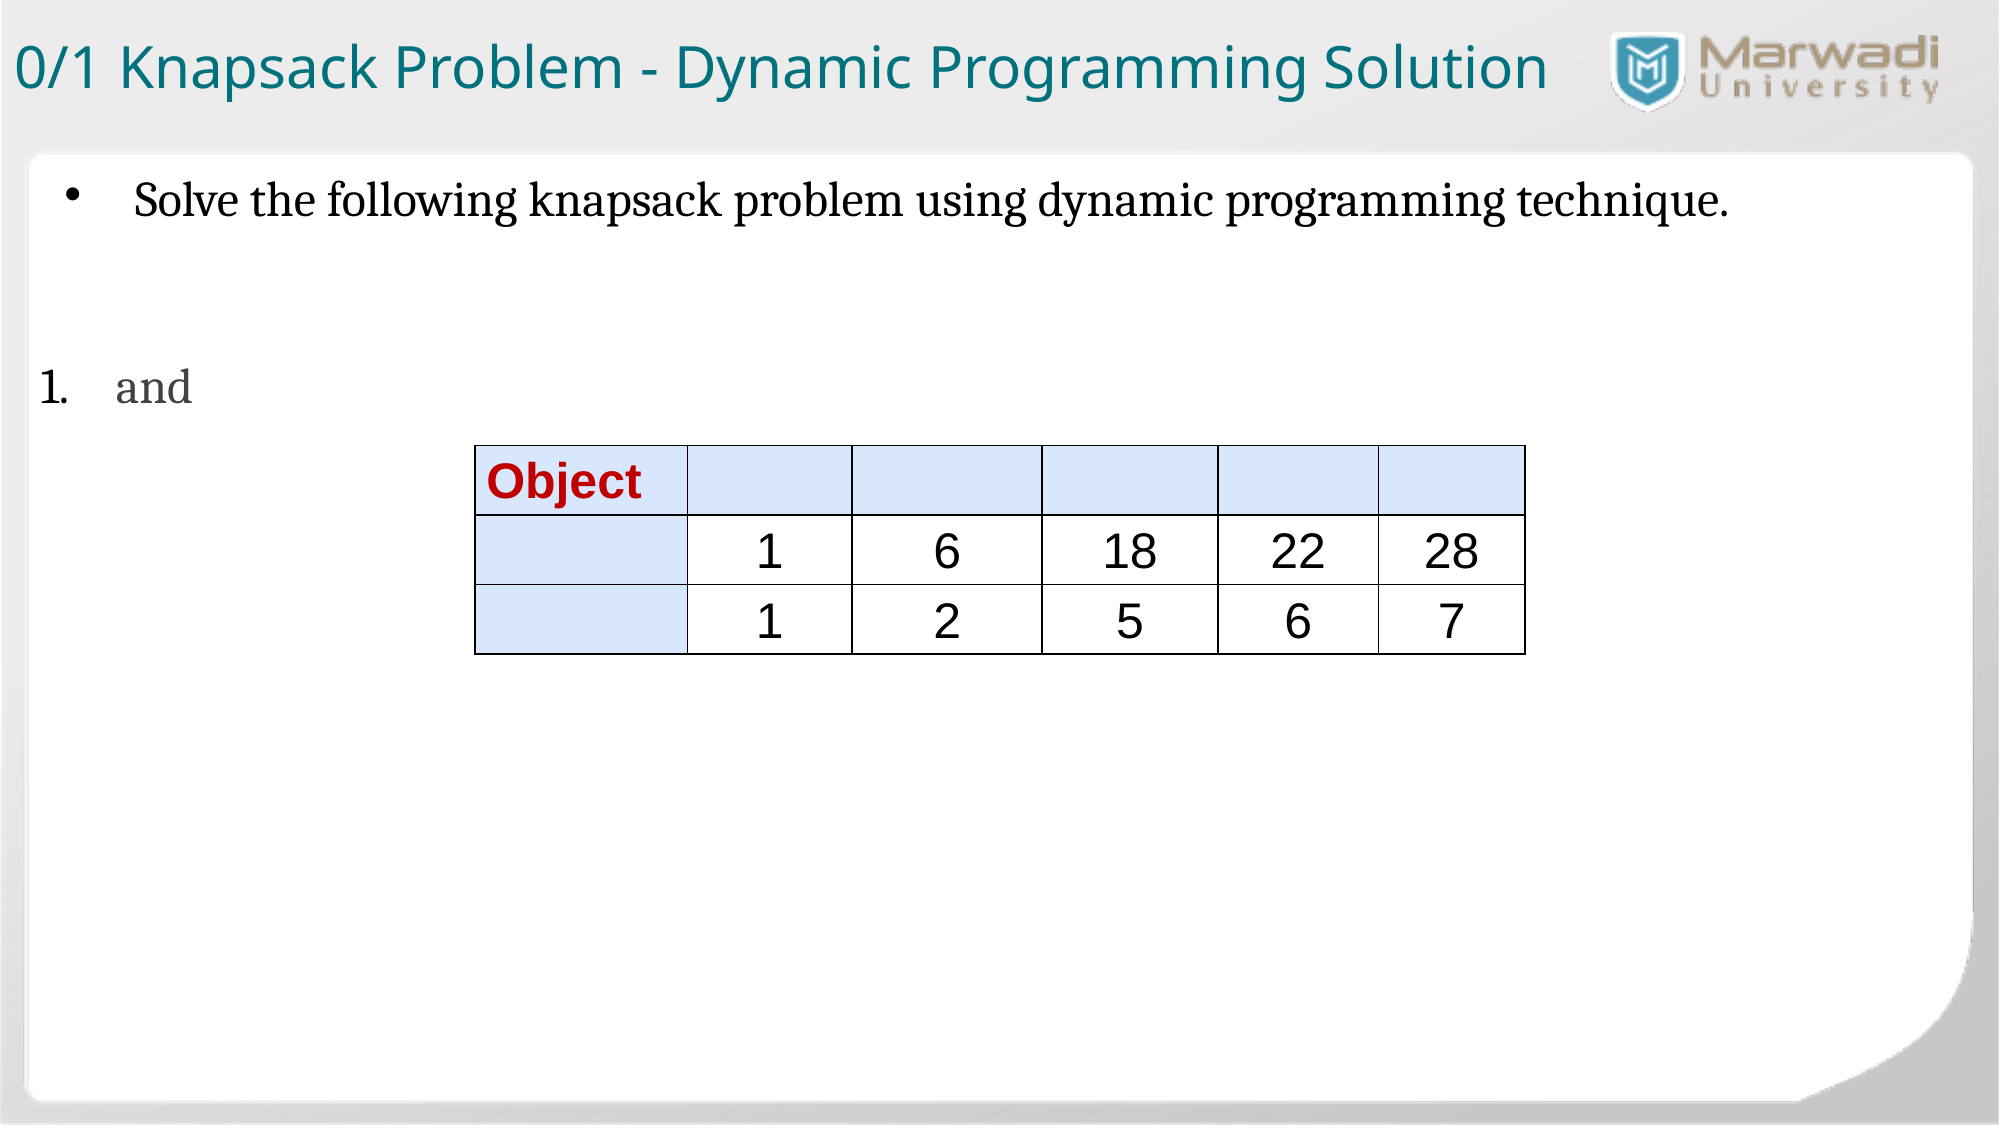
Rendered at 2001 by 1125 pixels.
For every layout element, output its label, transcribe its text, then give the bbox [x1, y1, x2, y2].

picture [0, 0, 1999, 1125]
title 0/1 Knapsack Problem - Dynamic Programming Solution [0, 0, 1610, 117]
